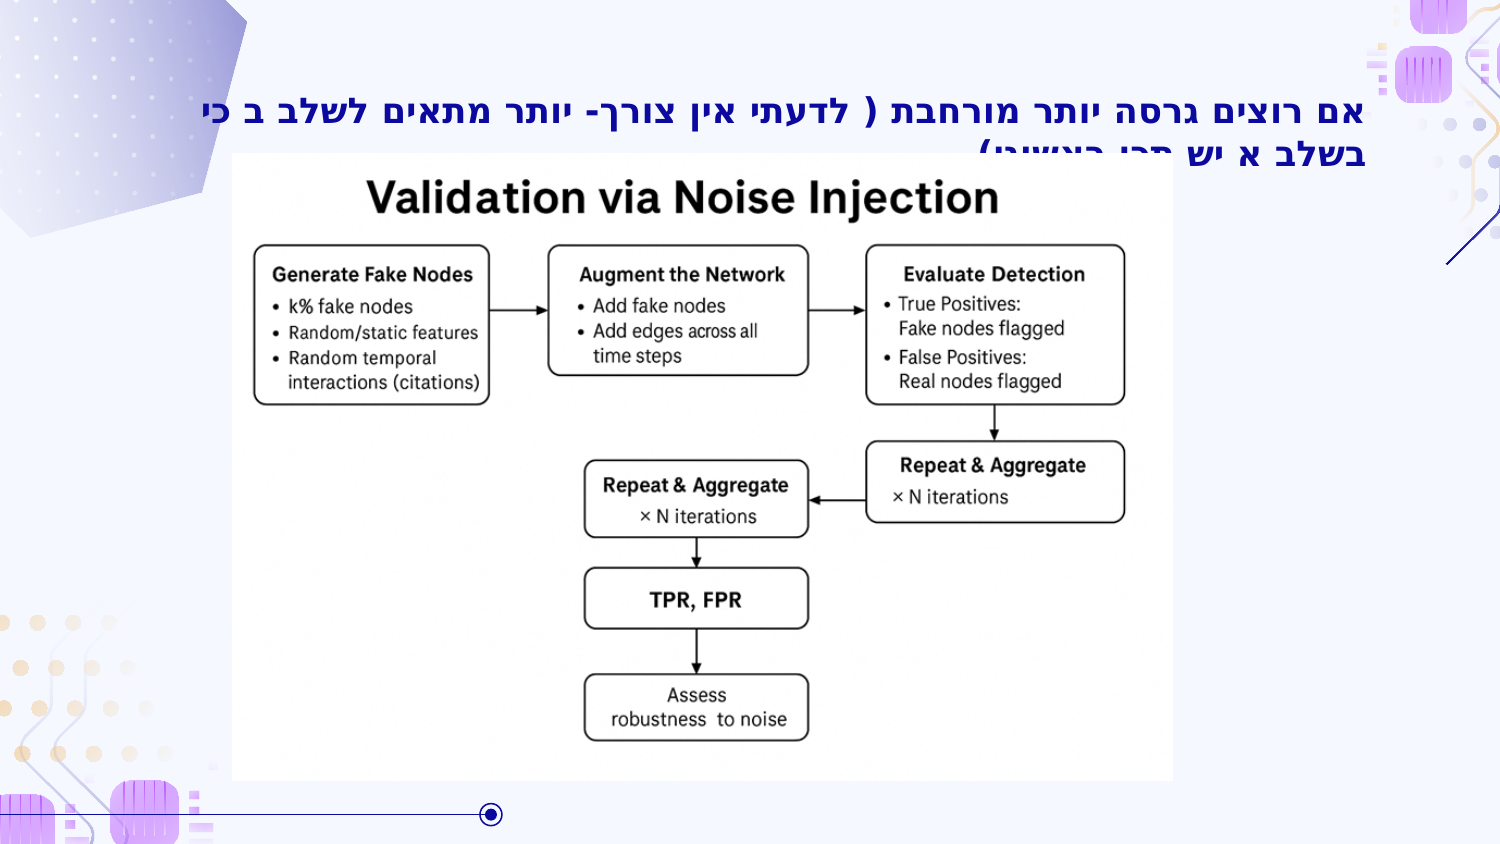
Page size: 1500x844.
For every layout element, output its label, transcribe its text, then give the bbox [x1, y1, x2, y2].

picture [0, 0, 1173, 781]
title אם רוצים גרסה יותר מורחבת ( לדעתי אין צורך- יותר מתאים לשלב ב כי בשלב א יש תכן ראשוני) [118, 72, 1382, 167]
